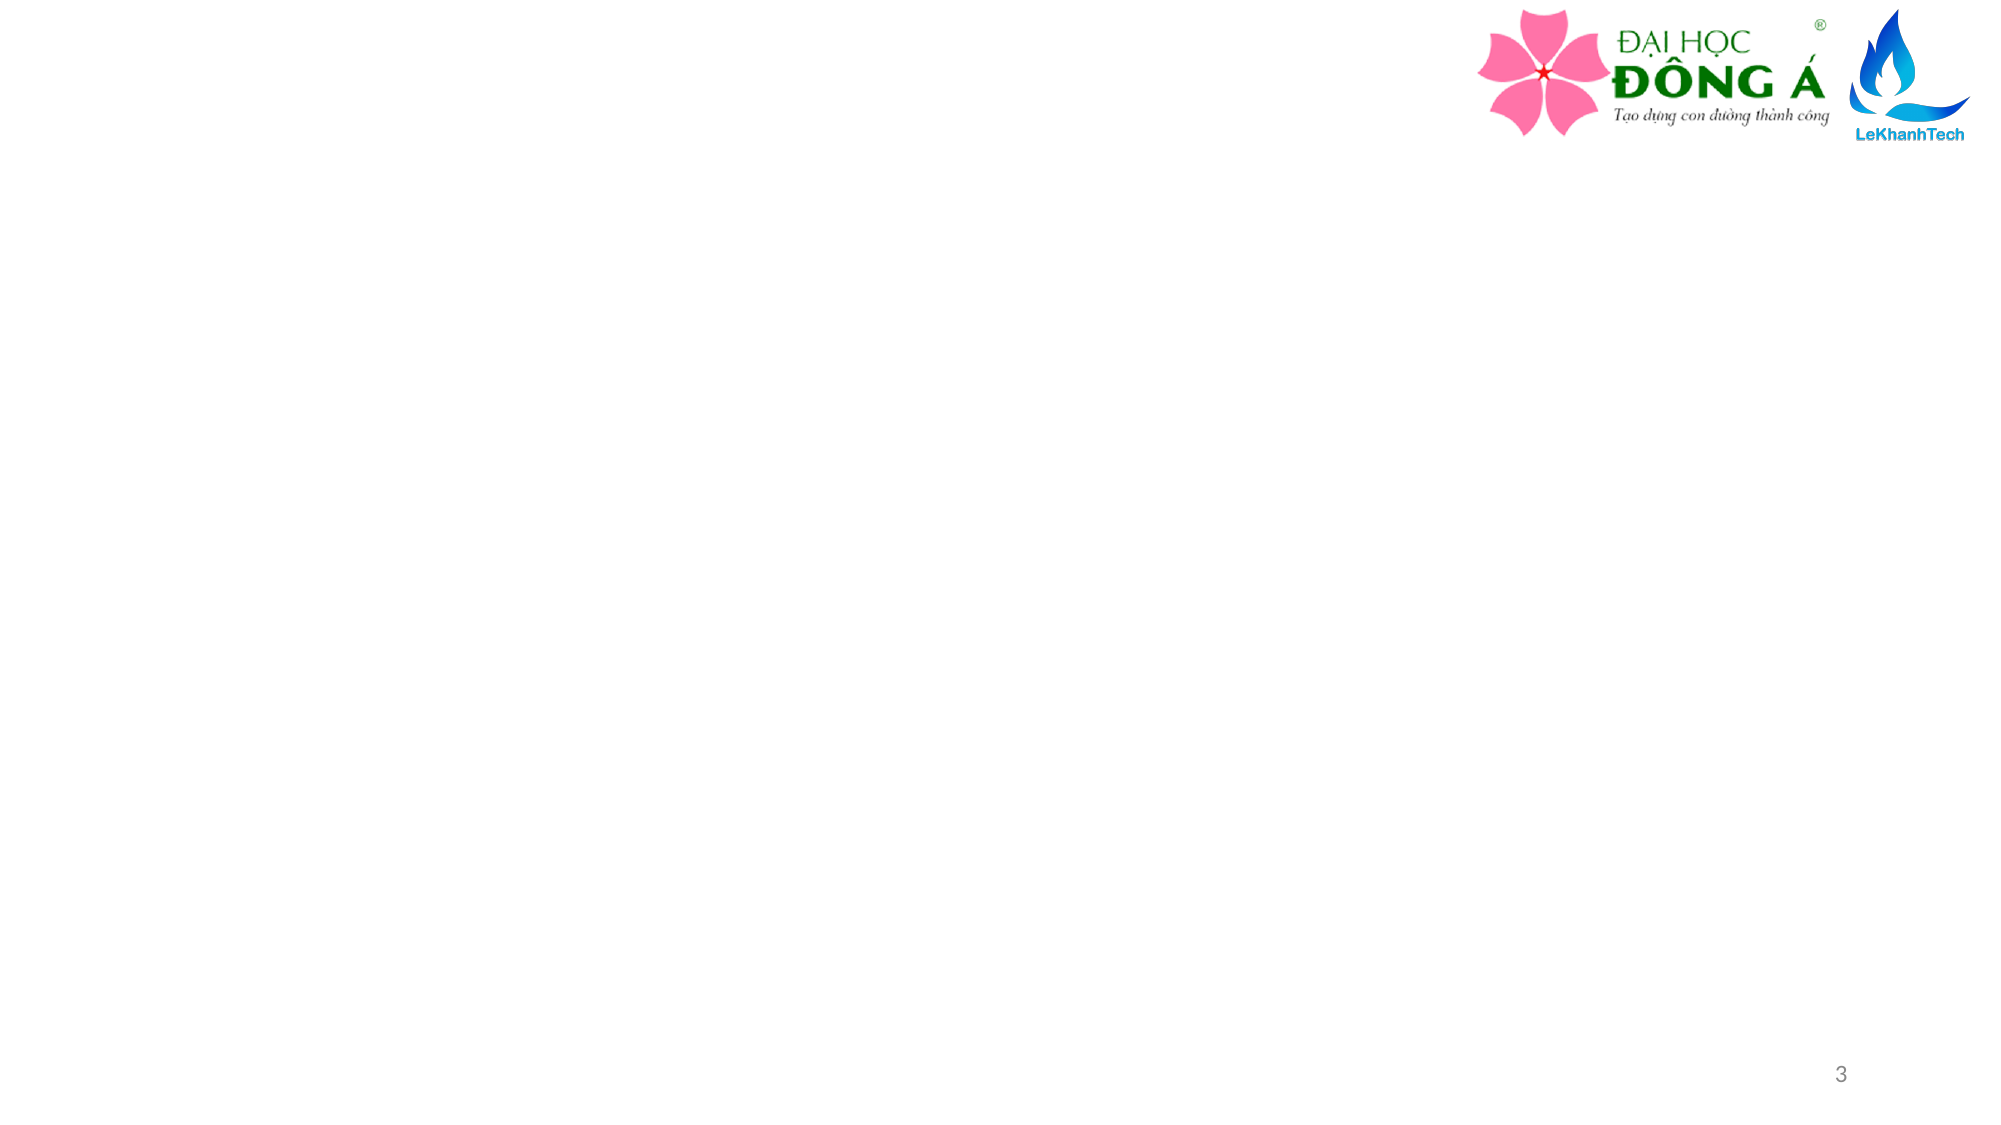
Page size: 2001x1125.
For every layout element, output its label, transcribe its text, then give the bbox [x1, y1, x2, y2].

picture [1465, 5, 1980, 144]
slide_number 3 [1412, 1042, 1863, 1103]
